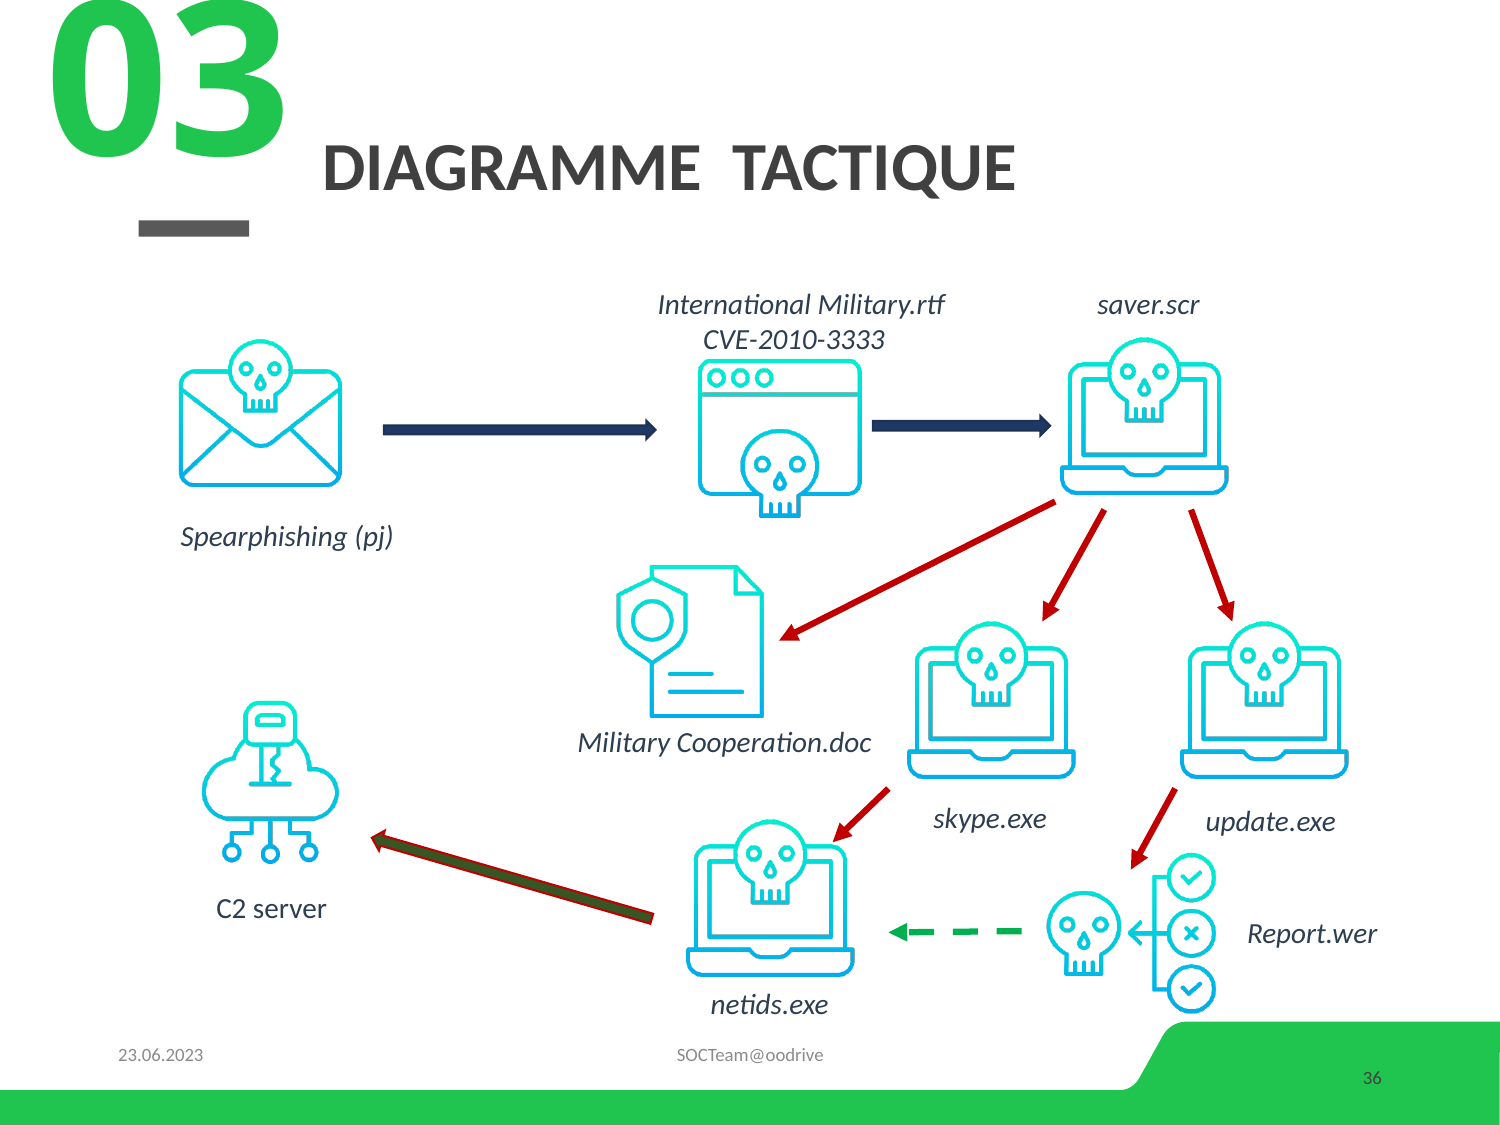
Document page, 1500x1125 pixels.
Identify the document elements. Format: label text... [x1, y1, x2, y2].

text_box [871, 413, 1052, 439]
picture [690, 349, 869, 527]
text_box [382, 418, 657, 442]
list 03 [0, 0, 307, 213]
text_box skype.exe [918, 791, 1065, 842]
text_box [1130, 788, 1176, 870]
picture [1042, 844, 1220, 1022]
picture [601, 552, 779, 730]
text_box Spearphishing (pj) [165, 509, 409, 560]
text_box Report.wer [1232, 907, 1410, 957]
slide_number 36 [1059, 1047, 1397, 1108]
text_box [832, 788, 889, 843]
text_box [1042, 509, 1105, 622]
title Diagramme tactique [307, 59, 1397, 278]
text_box netids.exe [695, 978, 873, 1029]
footer SOCTeam@oodrive [496, 1023, 1004, 1084]
text_box Military Cooperation.doc [562, 716, 887, 766]
picture [171, 324, 349, 502]
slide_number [103, 1023, 441, 1084]
picture [1055, 327, 1233, 505]
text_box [779, 501, 1056, 622]
picture [1175, 611, 1353, 789]
picture [902, 622, 1080, 789]
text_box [1190, 509, 1233, 622]
text_box C2 server [201, 881, 343, 932]
text_box [370, 828, 655, 926]
picture [181, 693, 359, 871]
text_box update.exe [1190, 794, 1369, 845]
text_box saver.scr [1082, 278, 1229, 327]
picture [681, 809, 859, 987]
text_box International Military.rtf CVE-2010-3333 [642, 278, 960, 363]
